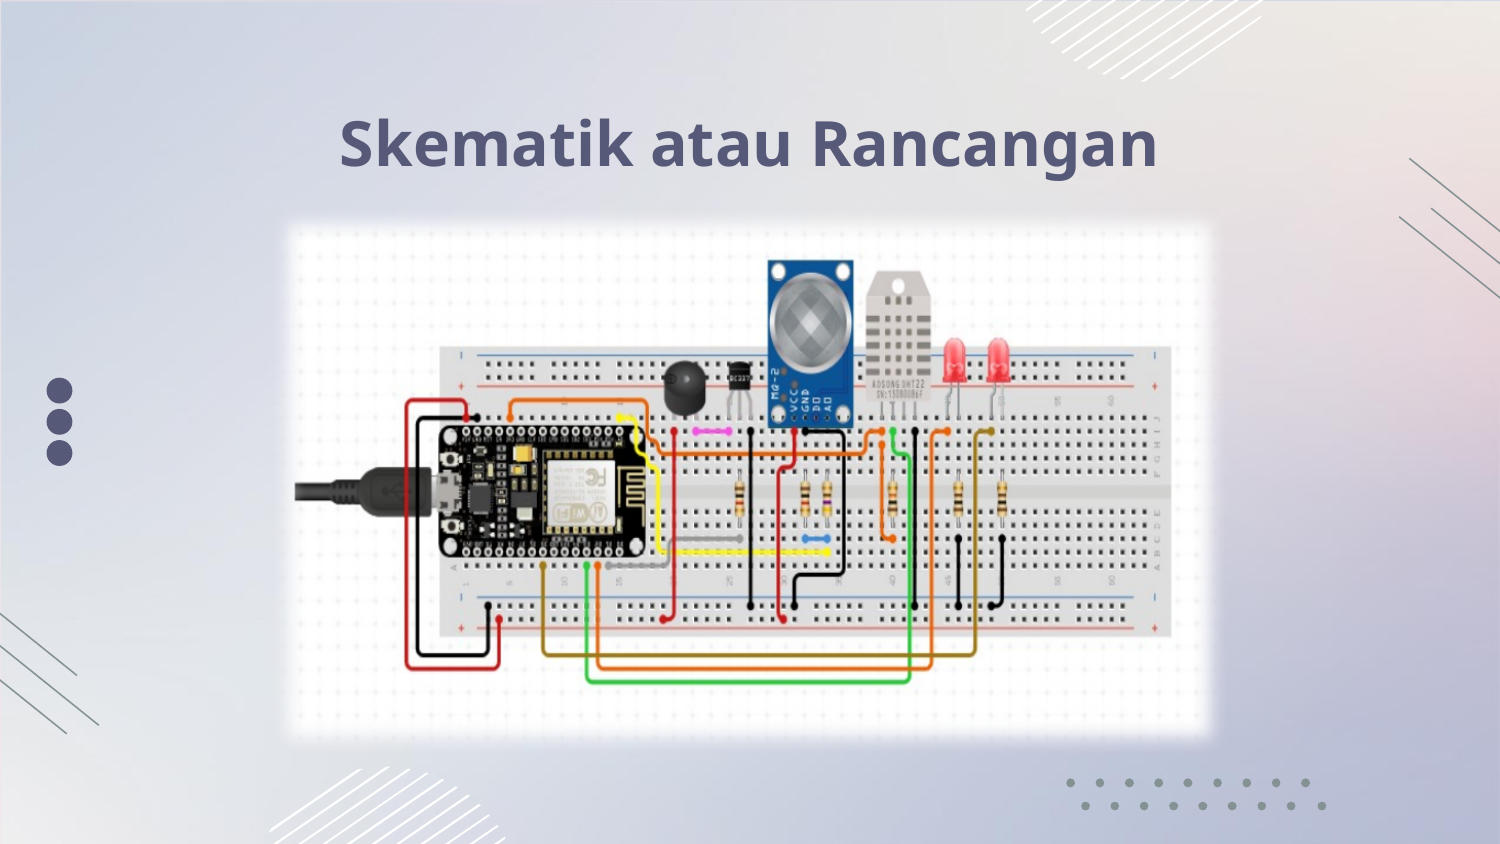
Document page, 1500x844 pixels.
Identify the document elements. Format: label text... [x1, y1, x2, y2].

picture [2, 2, 1499, 844]
title Skematik atau Rancangan [118, 88, 1382, 167]
